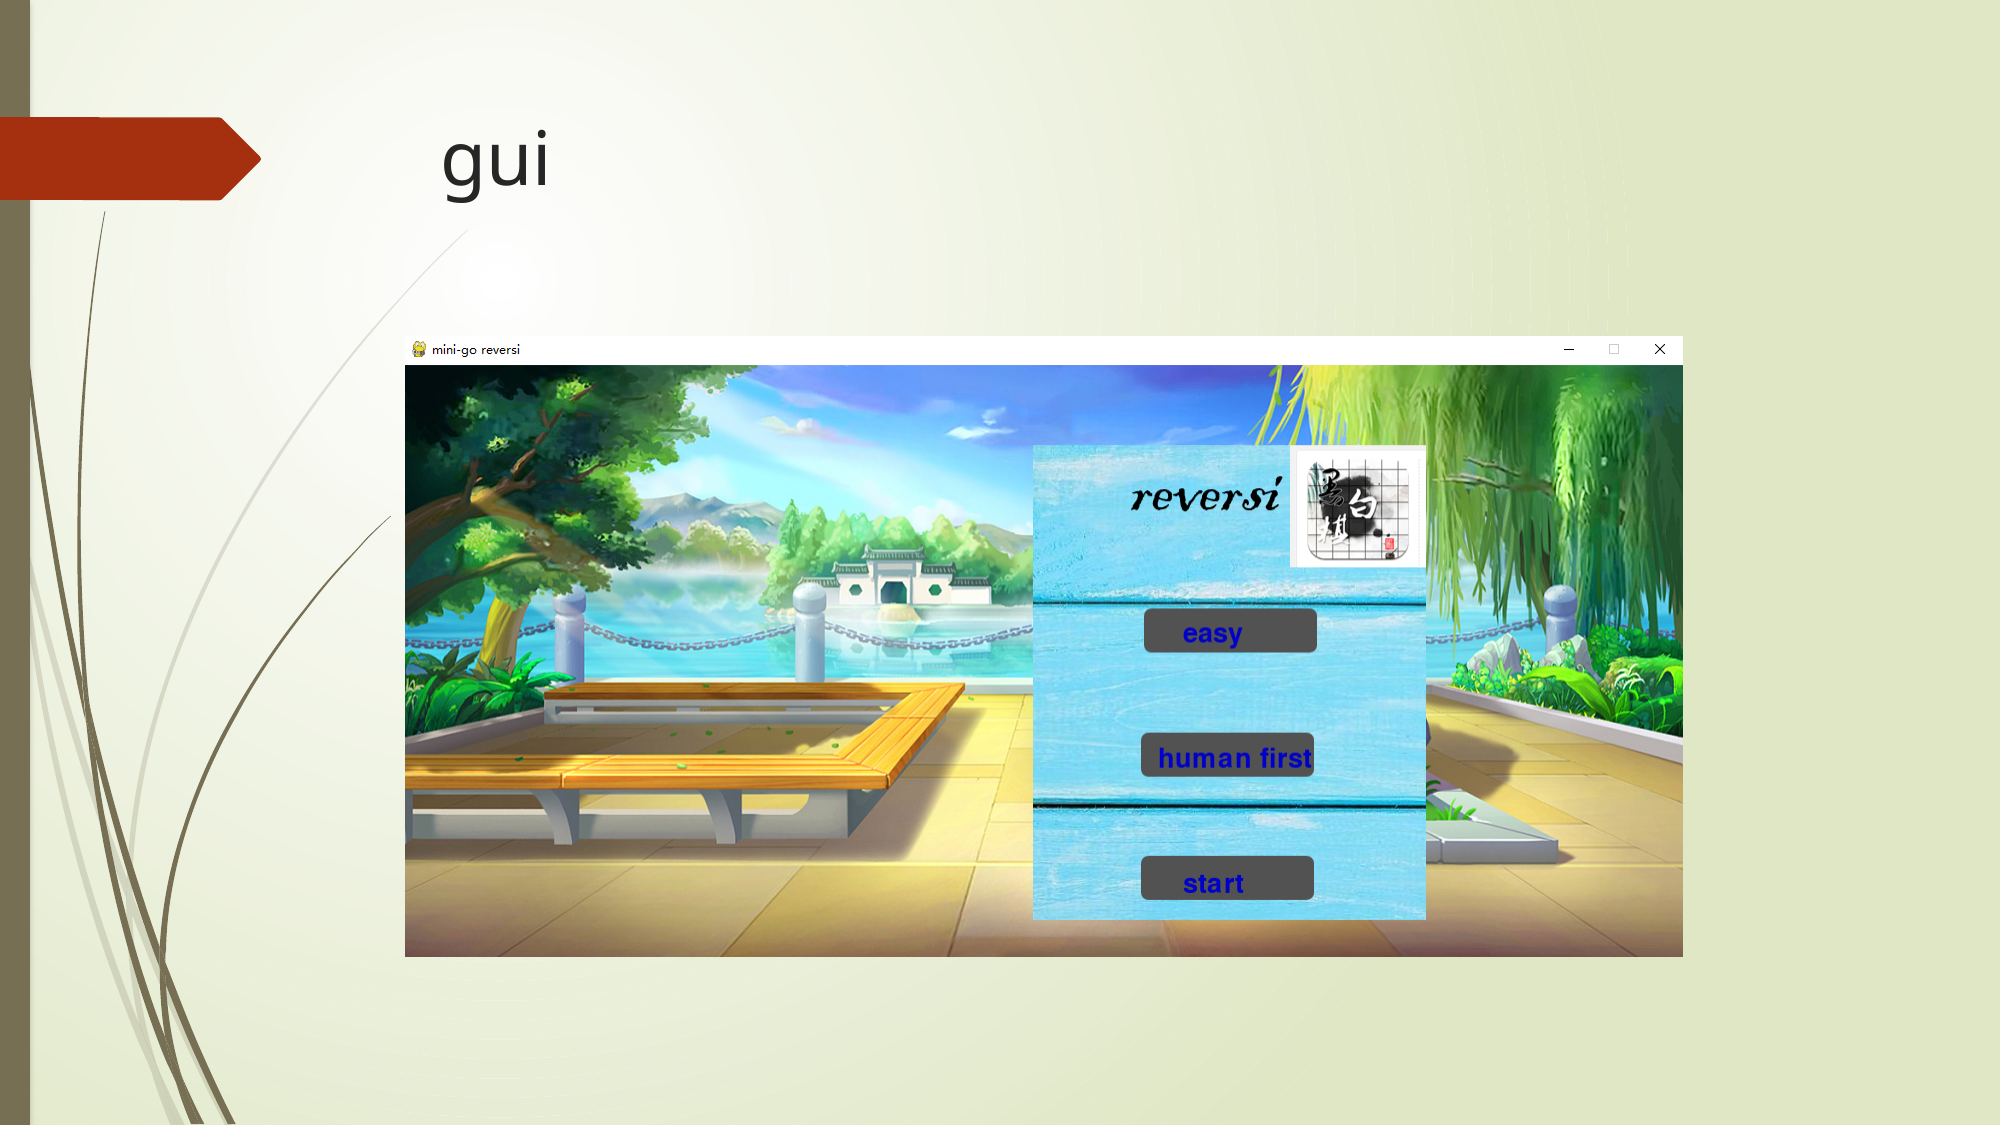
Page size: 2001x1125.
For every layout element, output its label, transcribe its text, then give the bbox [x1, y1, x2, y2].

title gui [425, 102, 1888, 313]
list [404, 336, 1683, 957]
